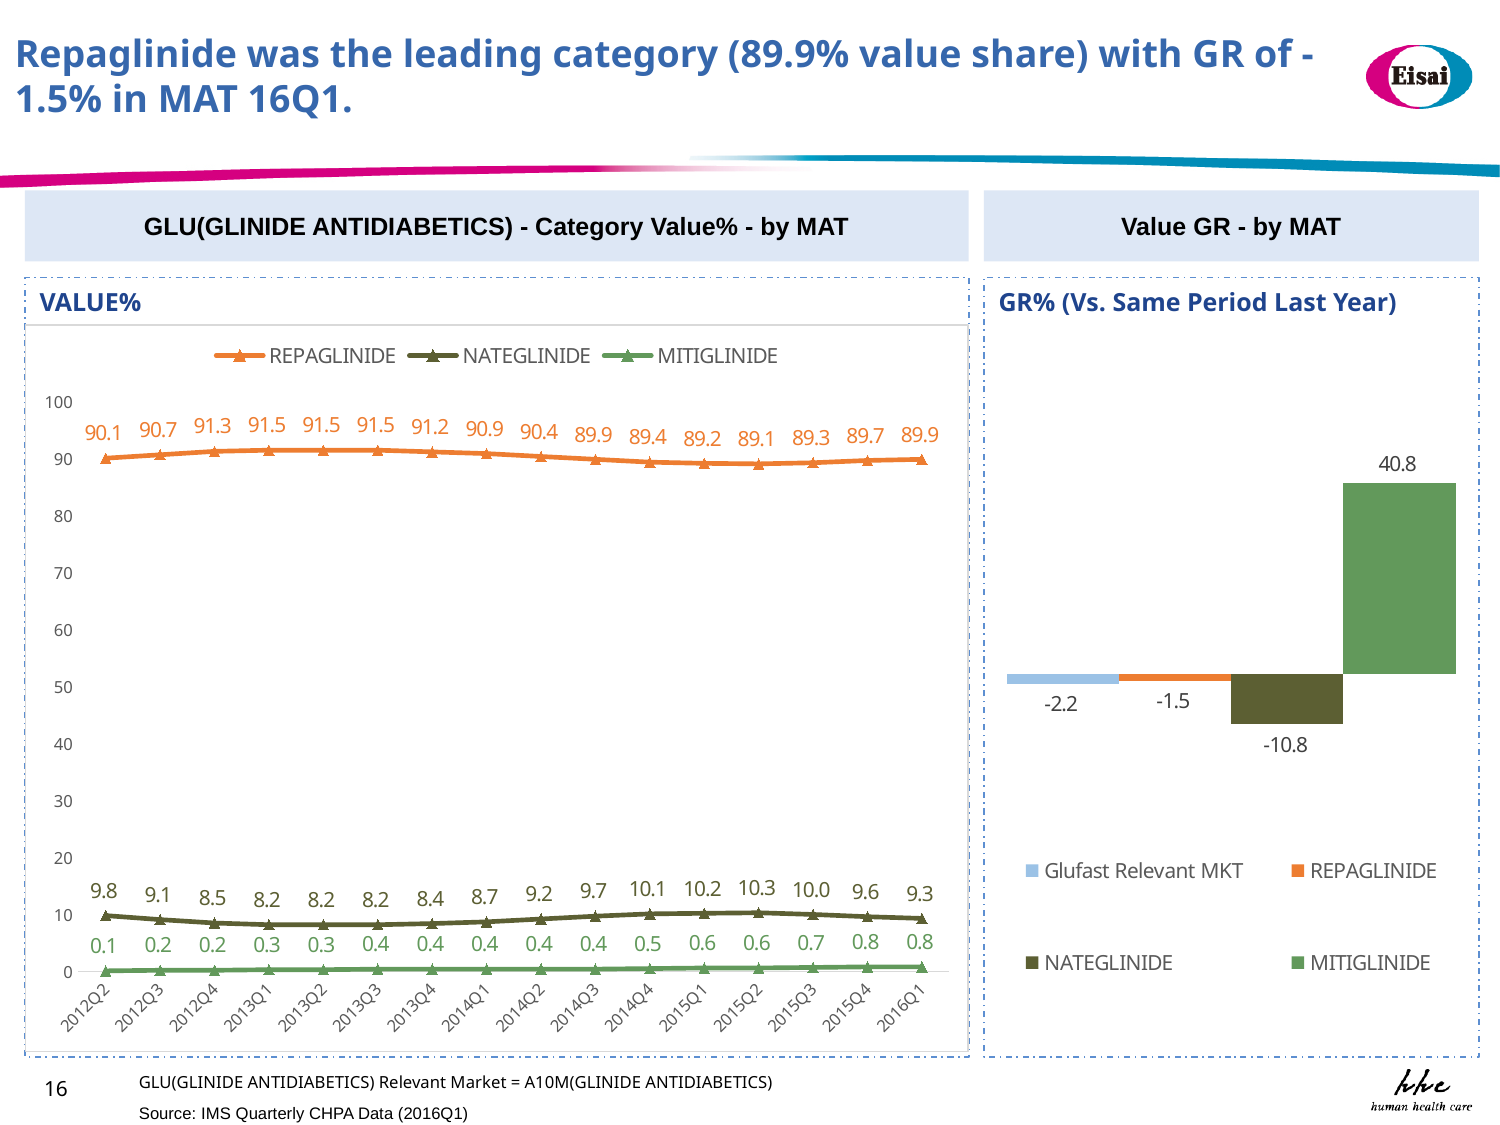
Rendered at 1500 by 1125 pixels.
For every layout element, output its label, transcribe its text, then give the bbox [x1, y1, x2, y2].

picture [1436, 45, 1473, 70]
picture [1366, 45, 1450, 110]
slide_number 16 [29, 1069, 123, 1110]
text_box GLU(GLINIDE ANTIDIABETICS) - Category Value% - by MAT [24, 190, 969, 262]
text_box [24, 277, 969, 323]
list Repaglinide was the leading category (89.9% value share) with GR of -1.5% in MAT 16Q1. [0, 0, 1337, 150]
chart [983, 323, 1480, 1053]
chart [24, 323, 970, 1053]
picture [0, 152, 1500, 191]
list GLU(GLINIDE ANTIDIABETICS) Relevant Market = A10M(GLINIDE ANTIDIABETICS) [123, 1068, 1372, 1095]
picture [1372, 1069, 1473, 1111]
text_box Value GR - by MAT [983, 190, 1479, 262]
text_box [983, 277, 1479, 323]
picture [1424, 83, 1473, 110]
text_box Source: IMS Quarterly CHPA Data (2016Q1) [123, 1095, 1372, 1125]
